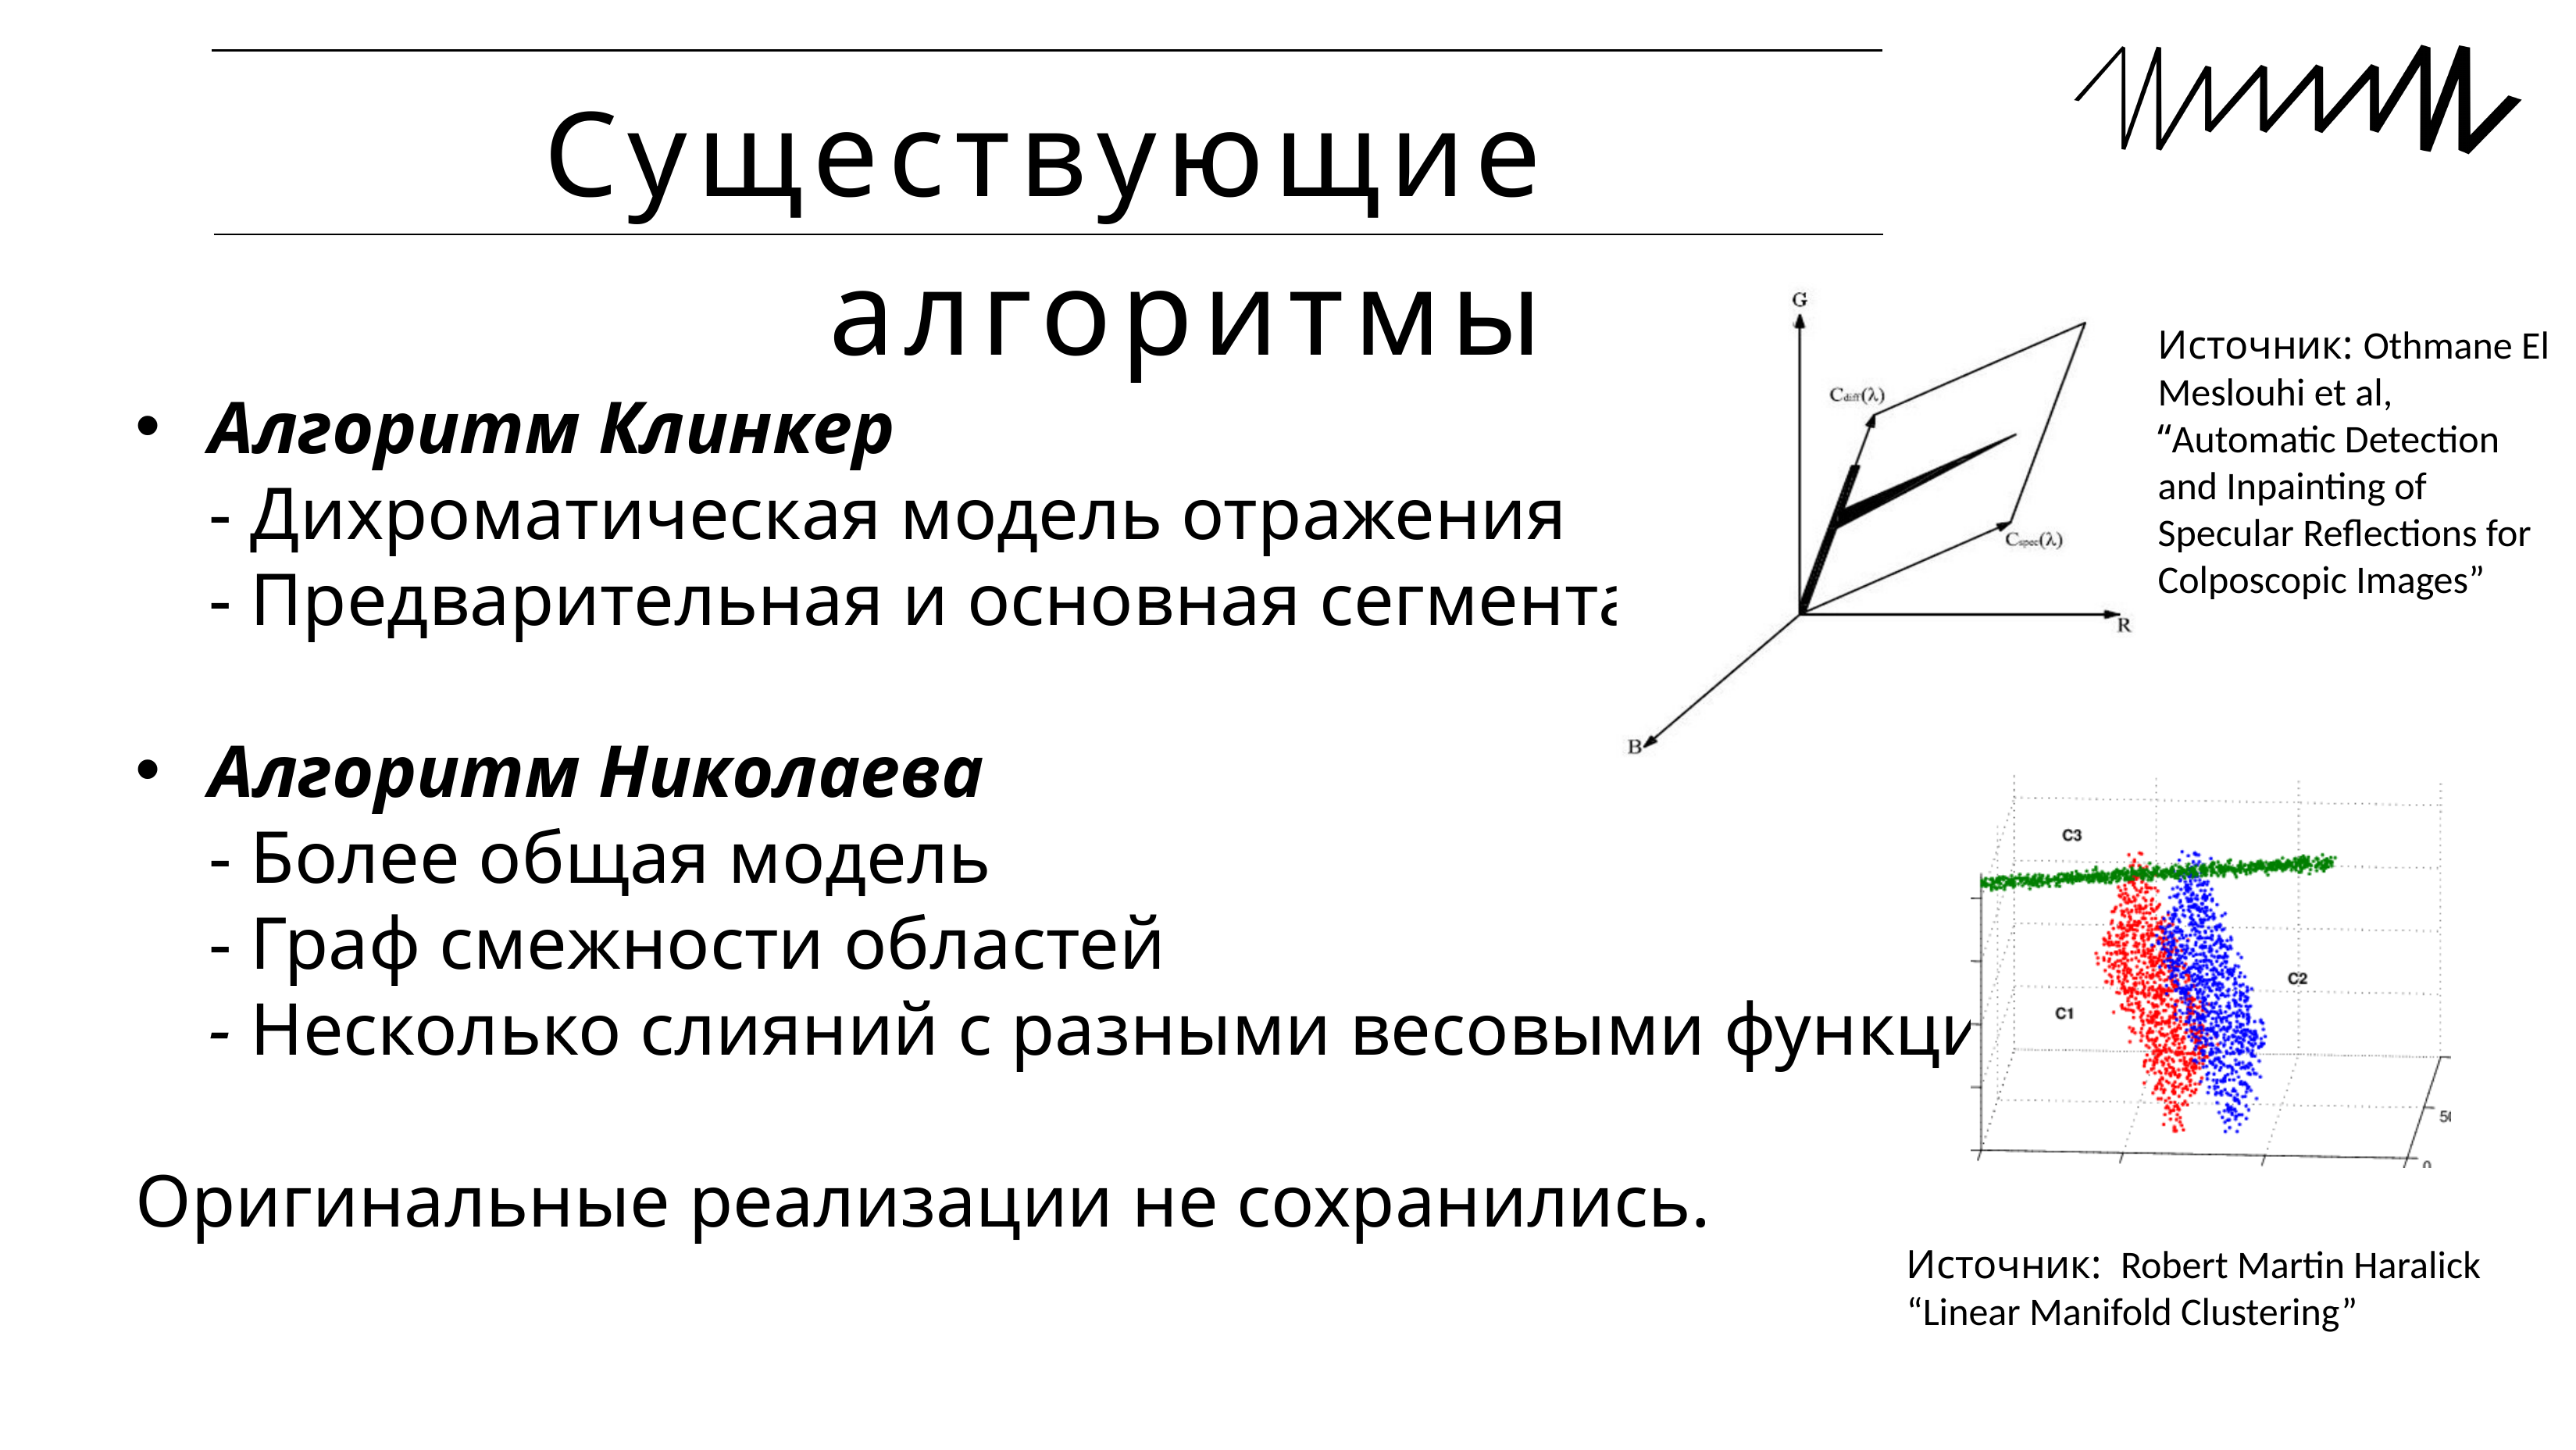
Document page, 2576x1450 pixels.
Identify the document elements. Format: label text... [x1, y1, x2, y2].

title Существующие алгоритмы [212, 62, 1884, 379]
picture [2039, 6, 2575, 165]
text_box Источник: Robert Martin Haralick “Linear Manifold Clustering” [1894, 1233, 2528, 1339]
text_box Источник: Othmane El Meslouhi et al, “Automatic Detection and Inpainting of Specular Reflections for Colposcopic Images” [2153, 314, 2576, 608]
picture [1971, 773, 2452, 1169]
picture [1616, 282, 2150, 771]
text_box Алгоритм Клинкер - Дихроматическая модель отражения - Предварительная и основная сегментация Алгоритм Николаева - Более общая модель - Граф смежности областей - Несколько слияний с разными весовыми функциями Оригинальные реализации не сохранились. [135, 382, 2255, 1241]
